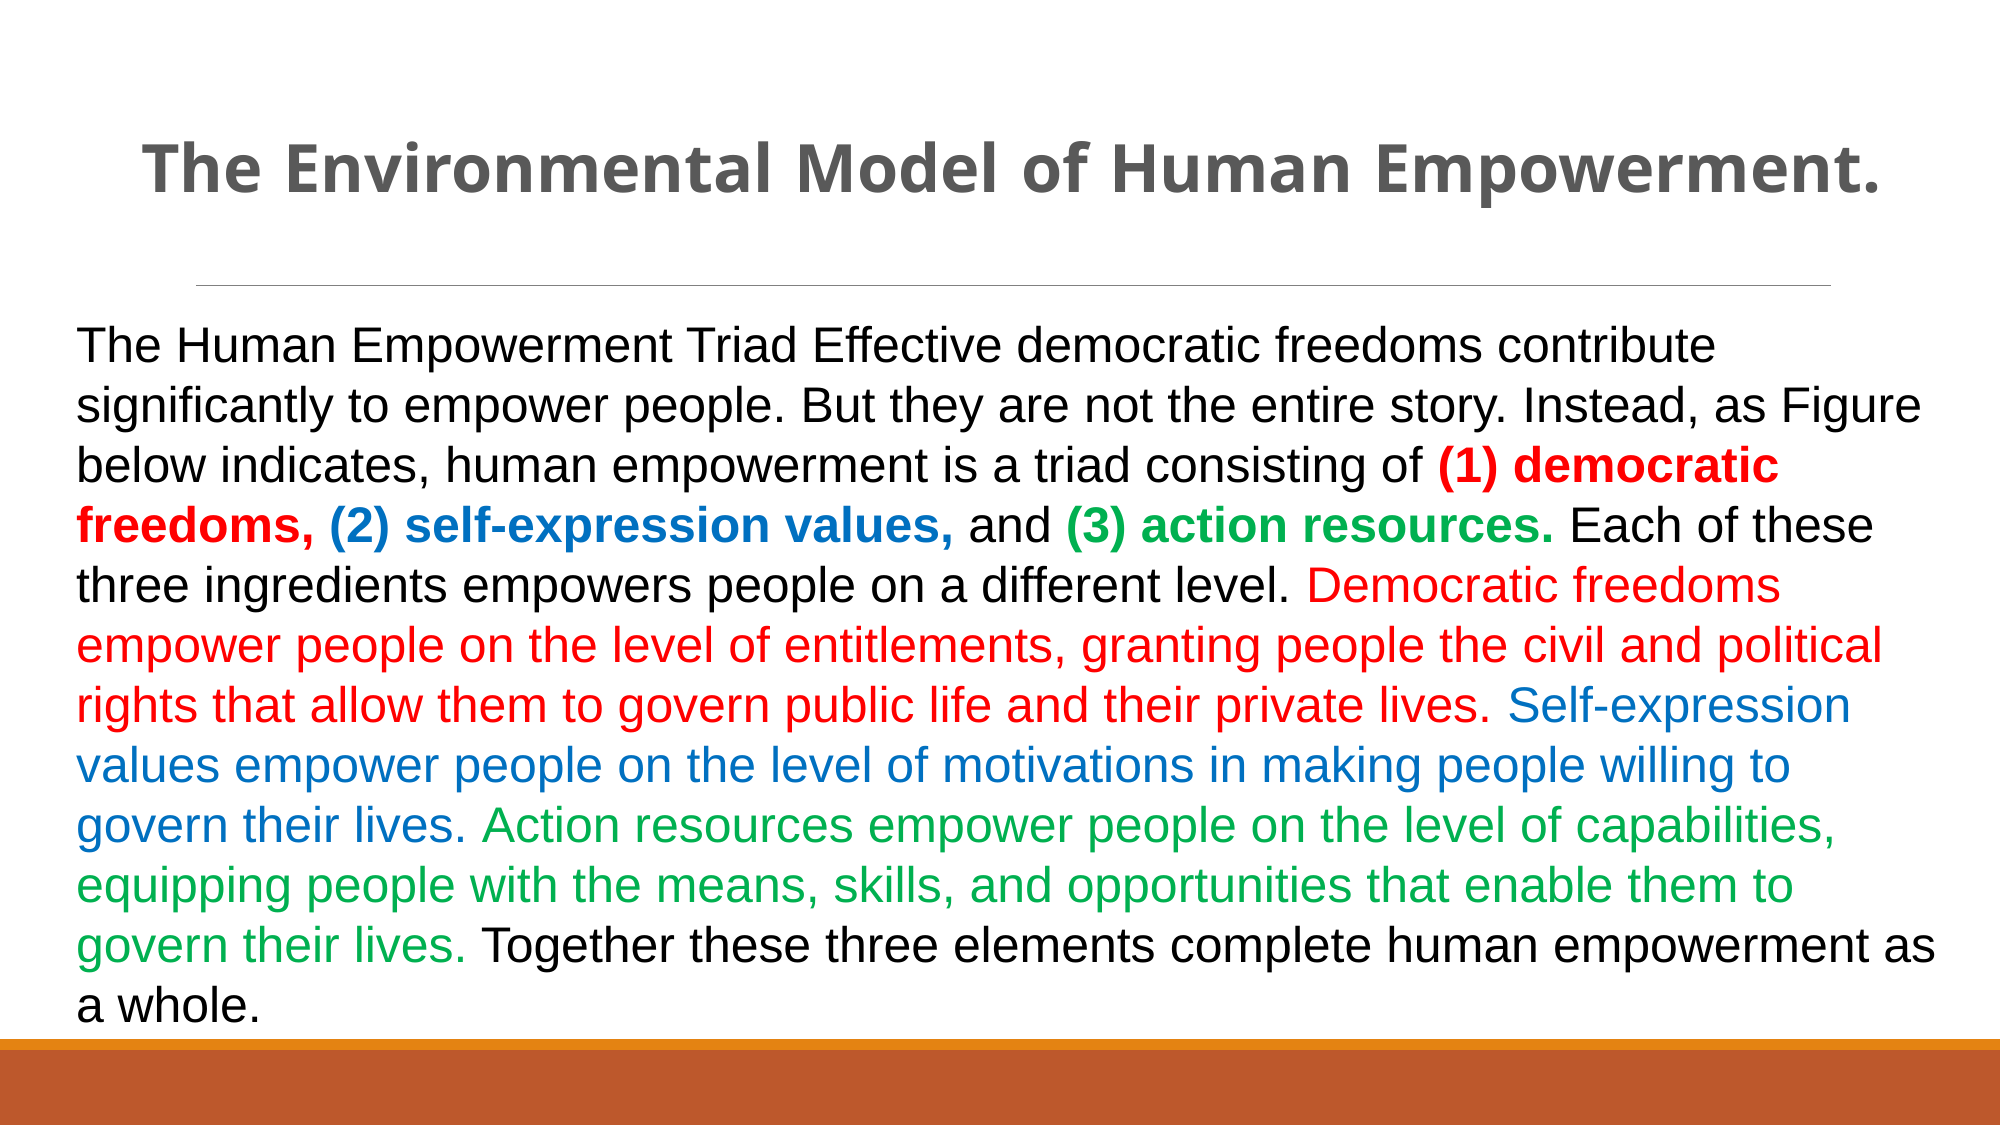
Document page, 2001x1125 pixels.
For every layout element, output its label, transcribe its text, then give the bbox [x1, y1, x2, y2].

text_box The Human Empowerment Triad Effective democratic freedoms contribute significantly to empower people. But they are not the entire story. Instead, as Figure below indicates, human empowerment is a triad consisting of (1) democratic freedoms, (2) self-expression values, and (3) action resources. Each of these three ingredients empowers people on a different level. Democratic freedoms empower people on the level of entitlements, granting people the civil and political rights that allow them to govern public life and their private lives. Self-expression values empower people on the level of motivations in making people willing to govern their lives. Action resources empower people on the level of capabilities, equipping people with the means, skills, and opportunities that enable them to govern their lives. Together these three elements complete human empowerment as a whole. [61, 304, 1961, 1040]
text_box The Environmental Model of Human Empowerment. [126, 118, 1896, 214]
